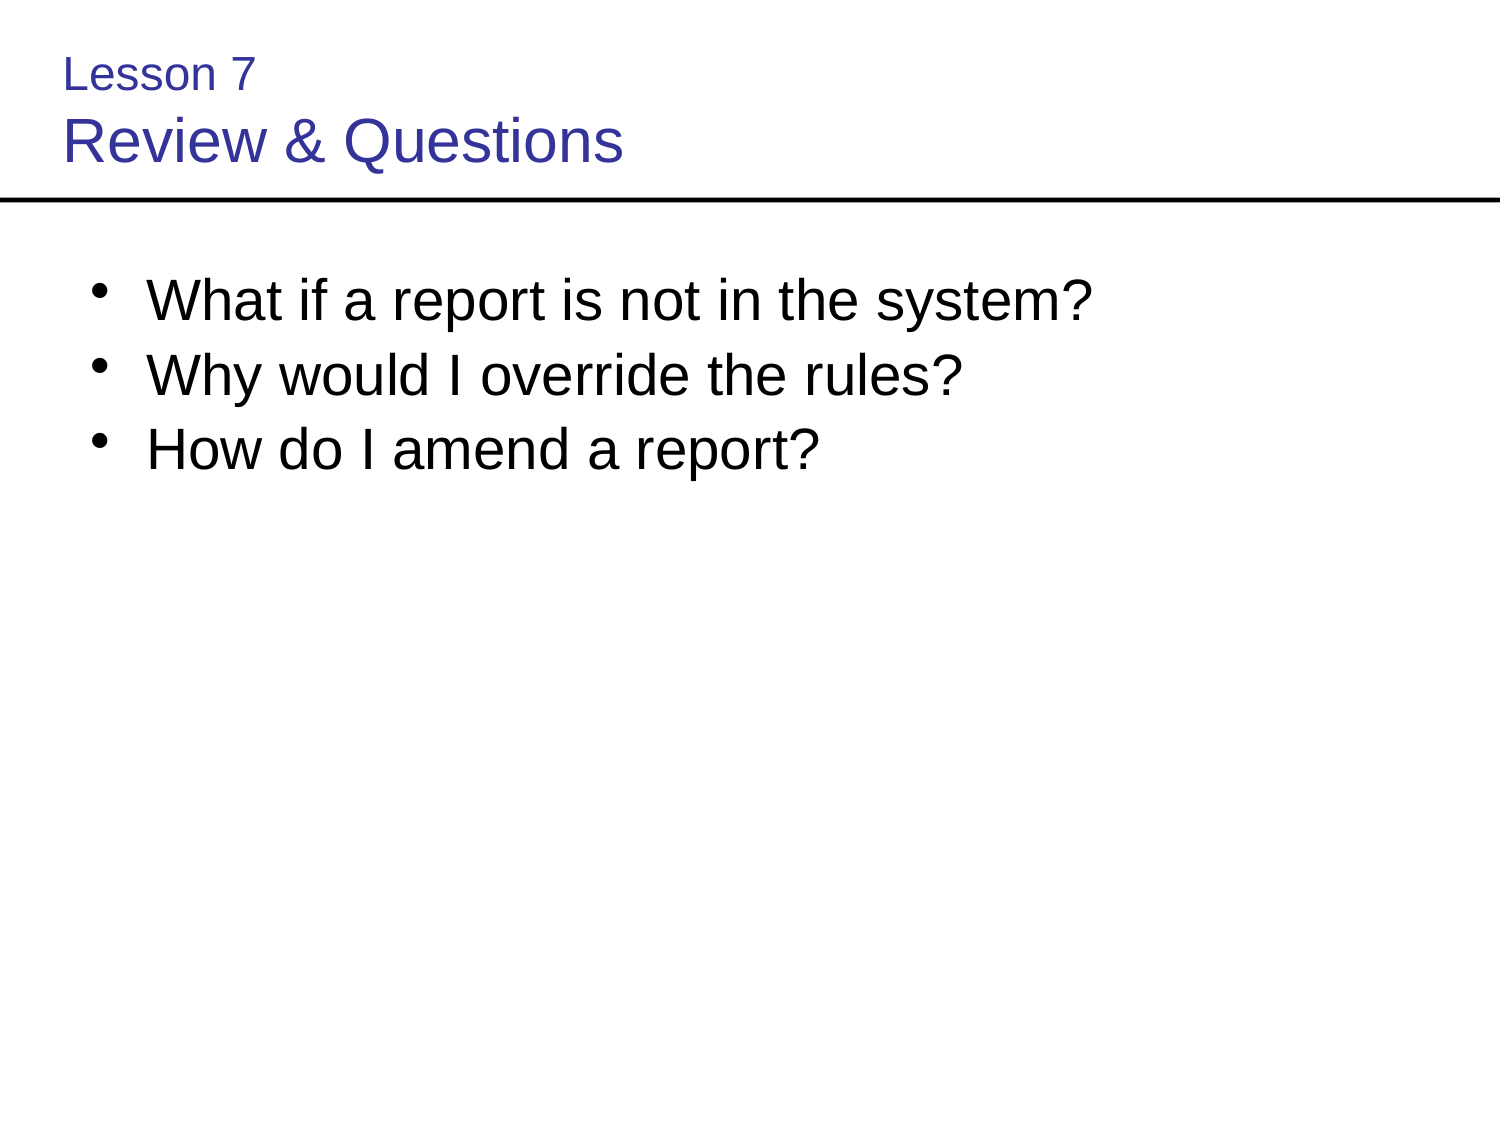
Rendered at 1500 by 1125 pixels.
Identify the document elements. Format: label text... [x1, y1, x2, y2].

title Lesson 7 Review & Questions [62, 12, 1413, 176]
list What if a report is not in the system? Why would I override the rules? How do I amend a report? [74, 262, 1426, 951]
